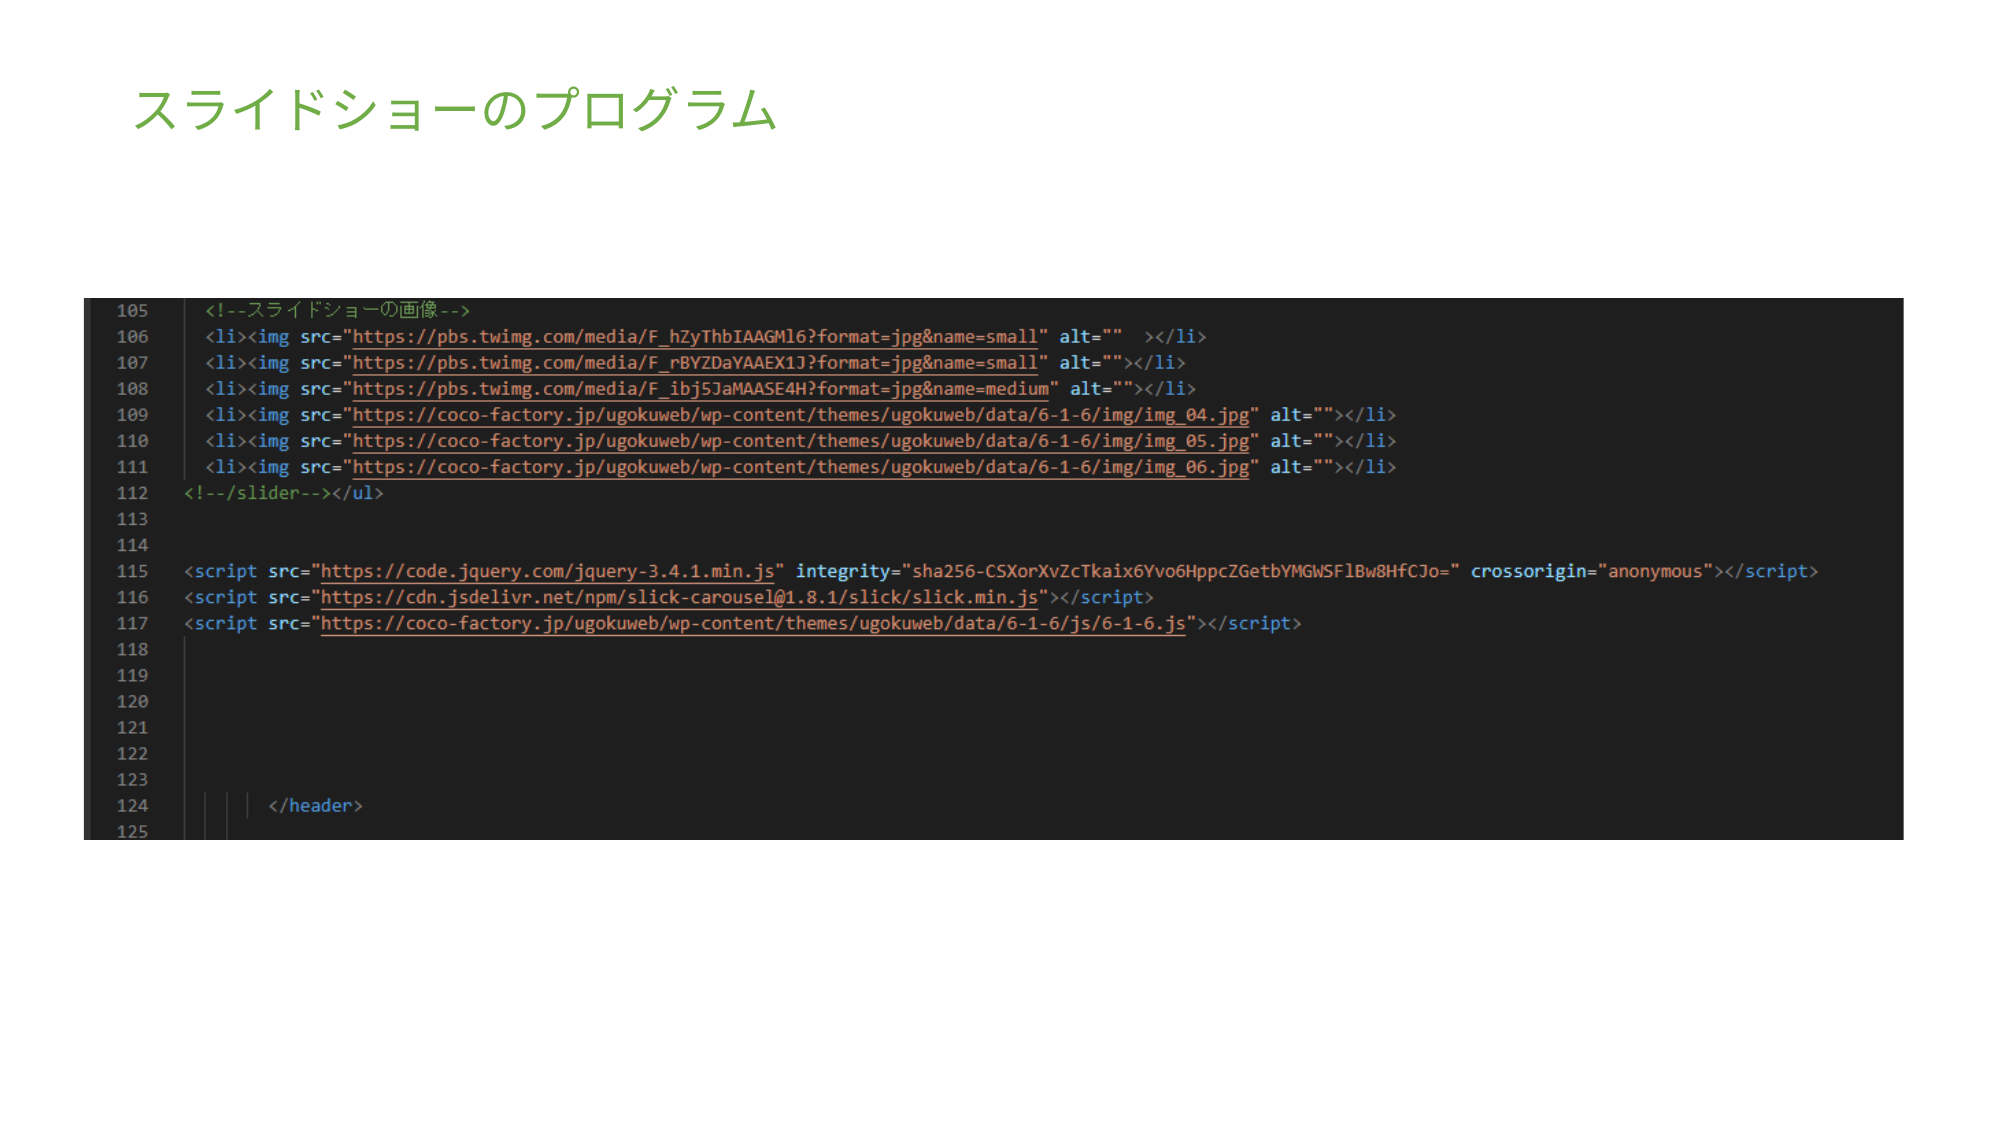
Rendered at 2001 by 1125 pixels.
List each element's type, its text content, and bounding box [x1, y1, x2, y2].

picture [83, 298, 1904, 840]
text_box スライドショーのプログラム [115, 70, 795, 146]
